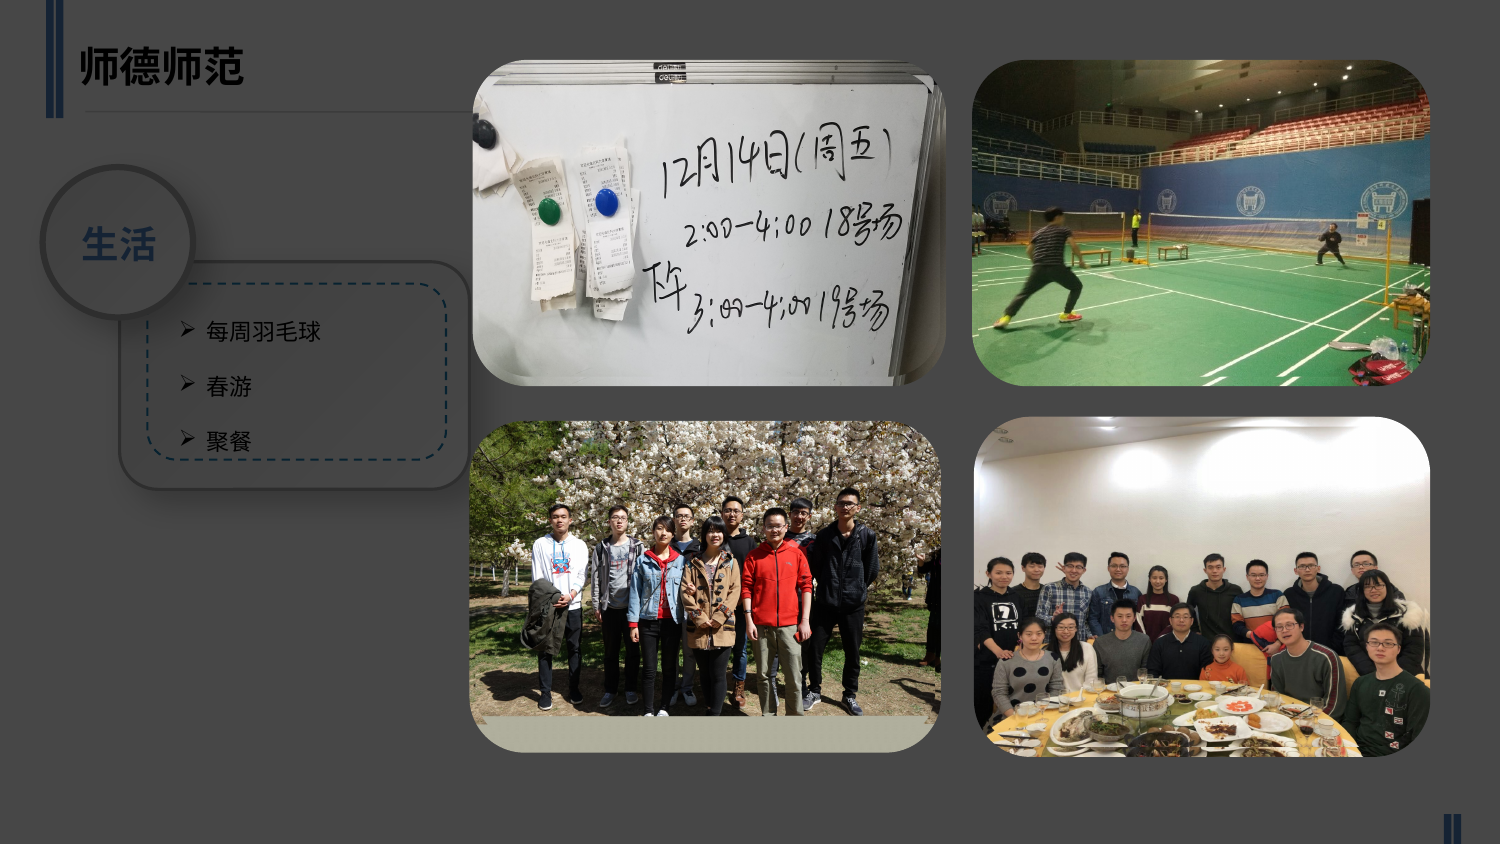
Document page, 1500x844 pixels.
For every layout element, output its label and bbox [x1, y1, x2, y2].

text_box [469, 420, 942, 753]
text_box [42, 167, 470, 490]
text_box [0, 0, 1500, 844]
text_box [972, 59, 1431, 387]
text_box [472, 59, 946, 387]
text_box [973, 416, 1431, 757]
